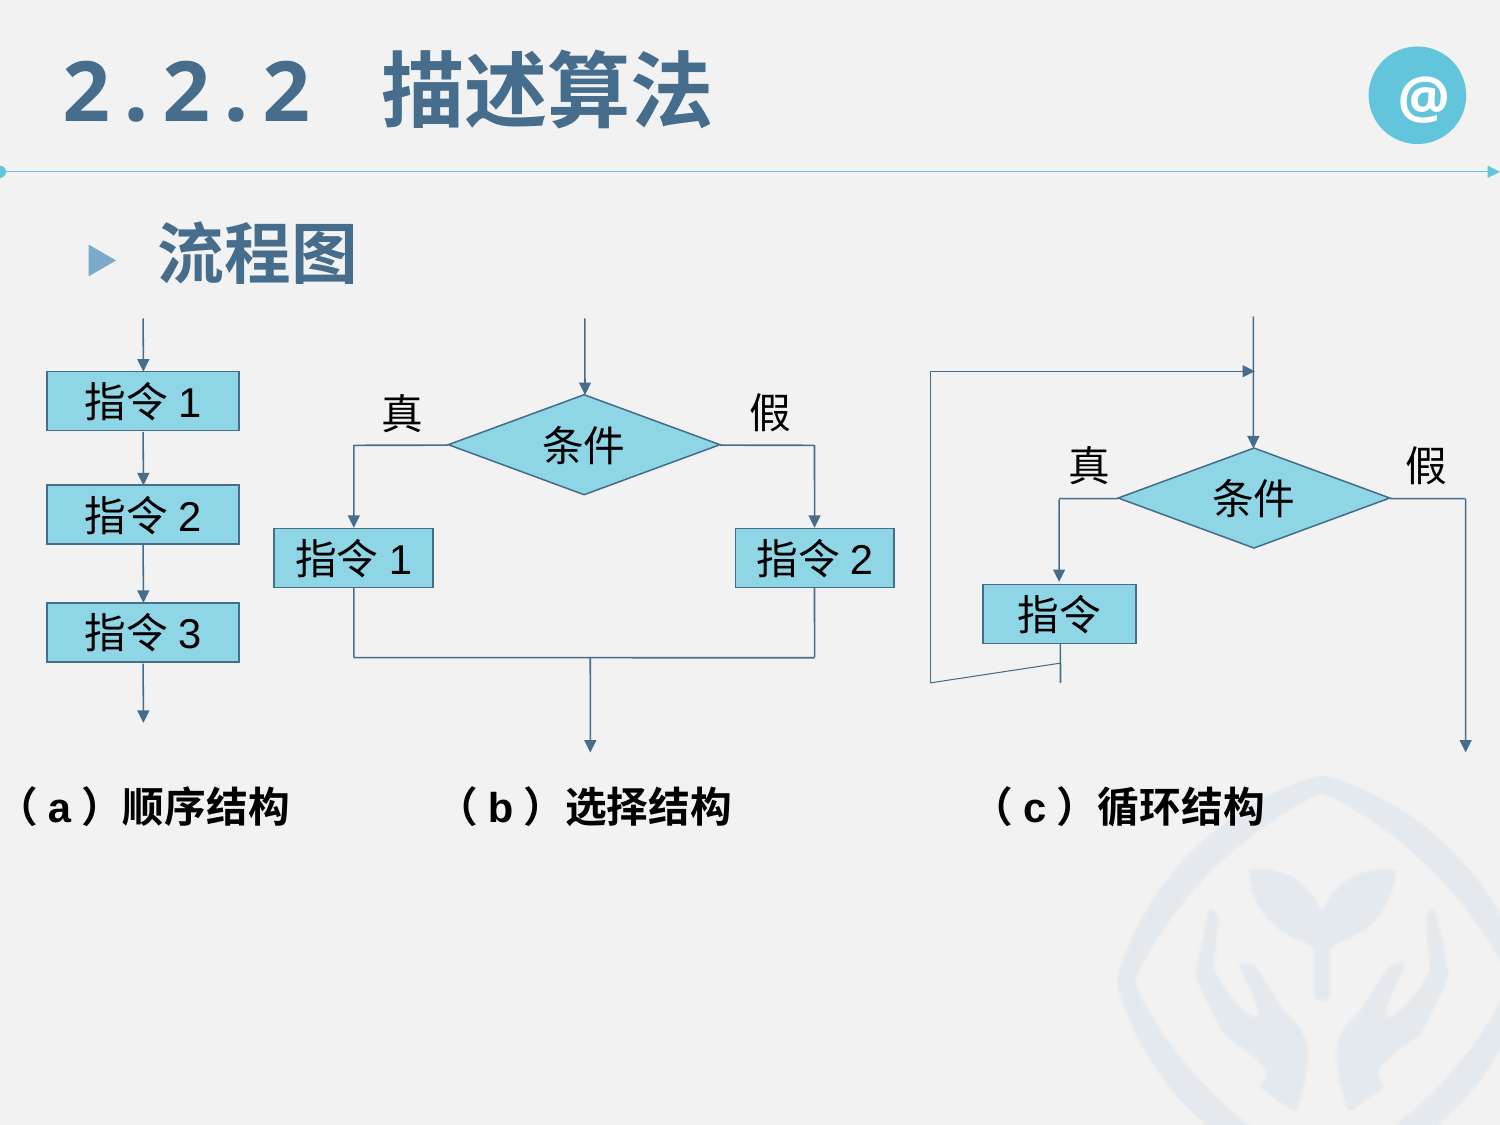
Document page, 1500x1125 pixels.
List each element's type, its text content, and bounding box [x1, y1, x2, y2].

text_box [578, 318, 592, 395]
text_box [137, 543, 150, 602]
text_box （a）顺序结构 [0, 773, 315, 839]
text_box [87, 242, 119, 279]
text_box [137, 663, 150, 723]
text_box 指令1 [274, 528, 433, 588]
text_box [347, 445, 361, 528]
text_box 假 [731, 379, 810, 444]
text_box 指令2 [46, 484, 239, 544]
text_box 真 [360, 380, 444, 445]
text_box [584, 657, 597, 753]
text_box （b）选择结构 [412, 773, 756, 839]
text_box [1052, 499, 1066, 582]
picture [1117, 776, 1500, 1125]
text_box [137, 318, 150, 371]
text_box 指令3 [46, 602, 239, 662]
text_box 条件 [448, 394, 720, 495]
text_box [137, 431, 150, 484]
text_box 指令1 [46, 371, 239, 431]
text_box 流程图 [142, 204, 373, 300]
text_box 指令 [982, 584, 1136, 644]
text_box 假 [1386, 432, 1466, 497]
text_box [808, 445, 821, 528]
text_box [1247, 373, 1260, 449]
text_box 真 [1052, 432, 1126, 498]
text_box 指令2 [735, 528, 895, 588]
text_box 条件 [1119, 448, 1390, 549]
text_box [1459, 498, 1472, 753]
text_box （c）循环结构 [946, 773, 1290, 839]
